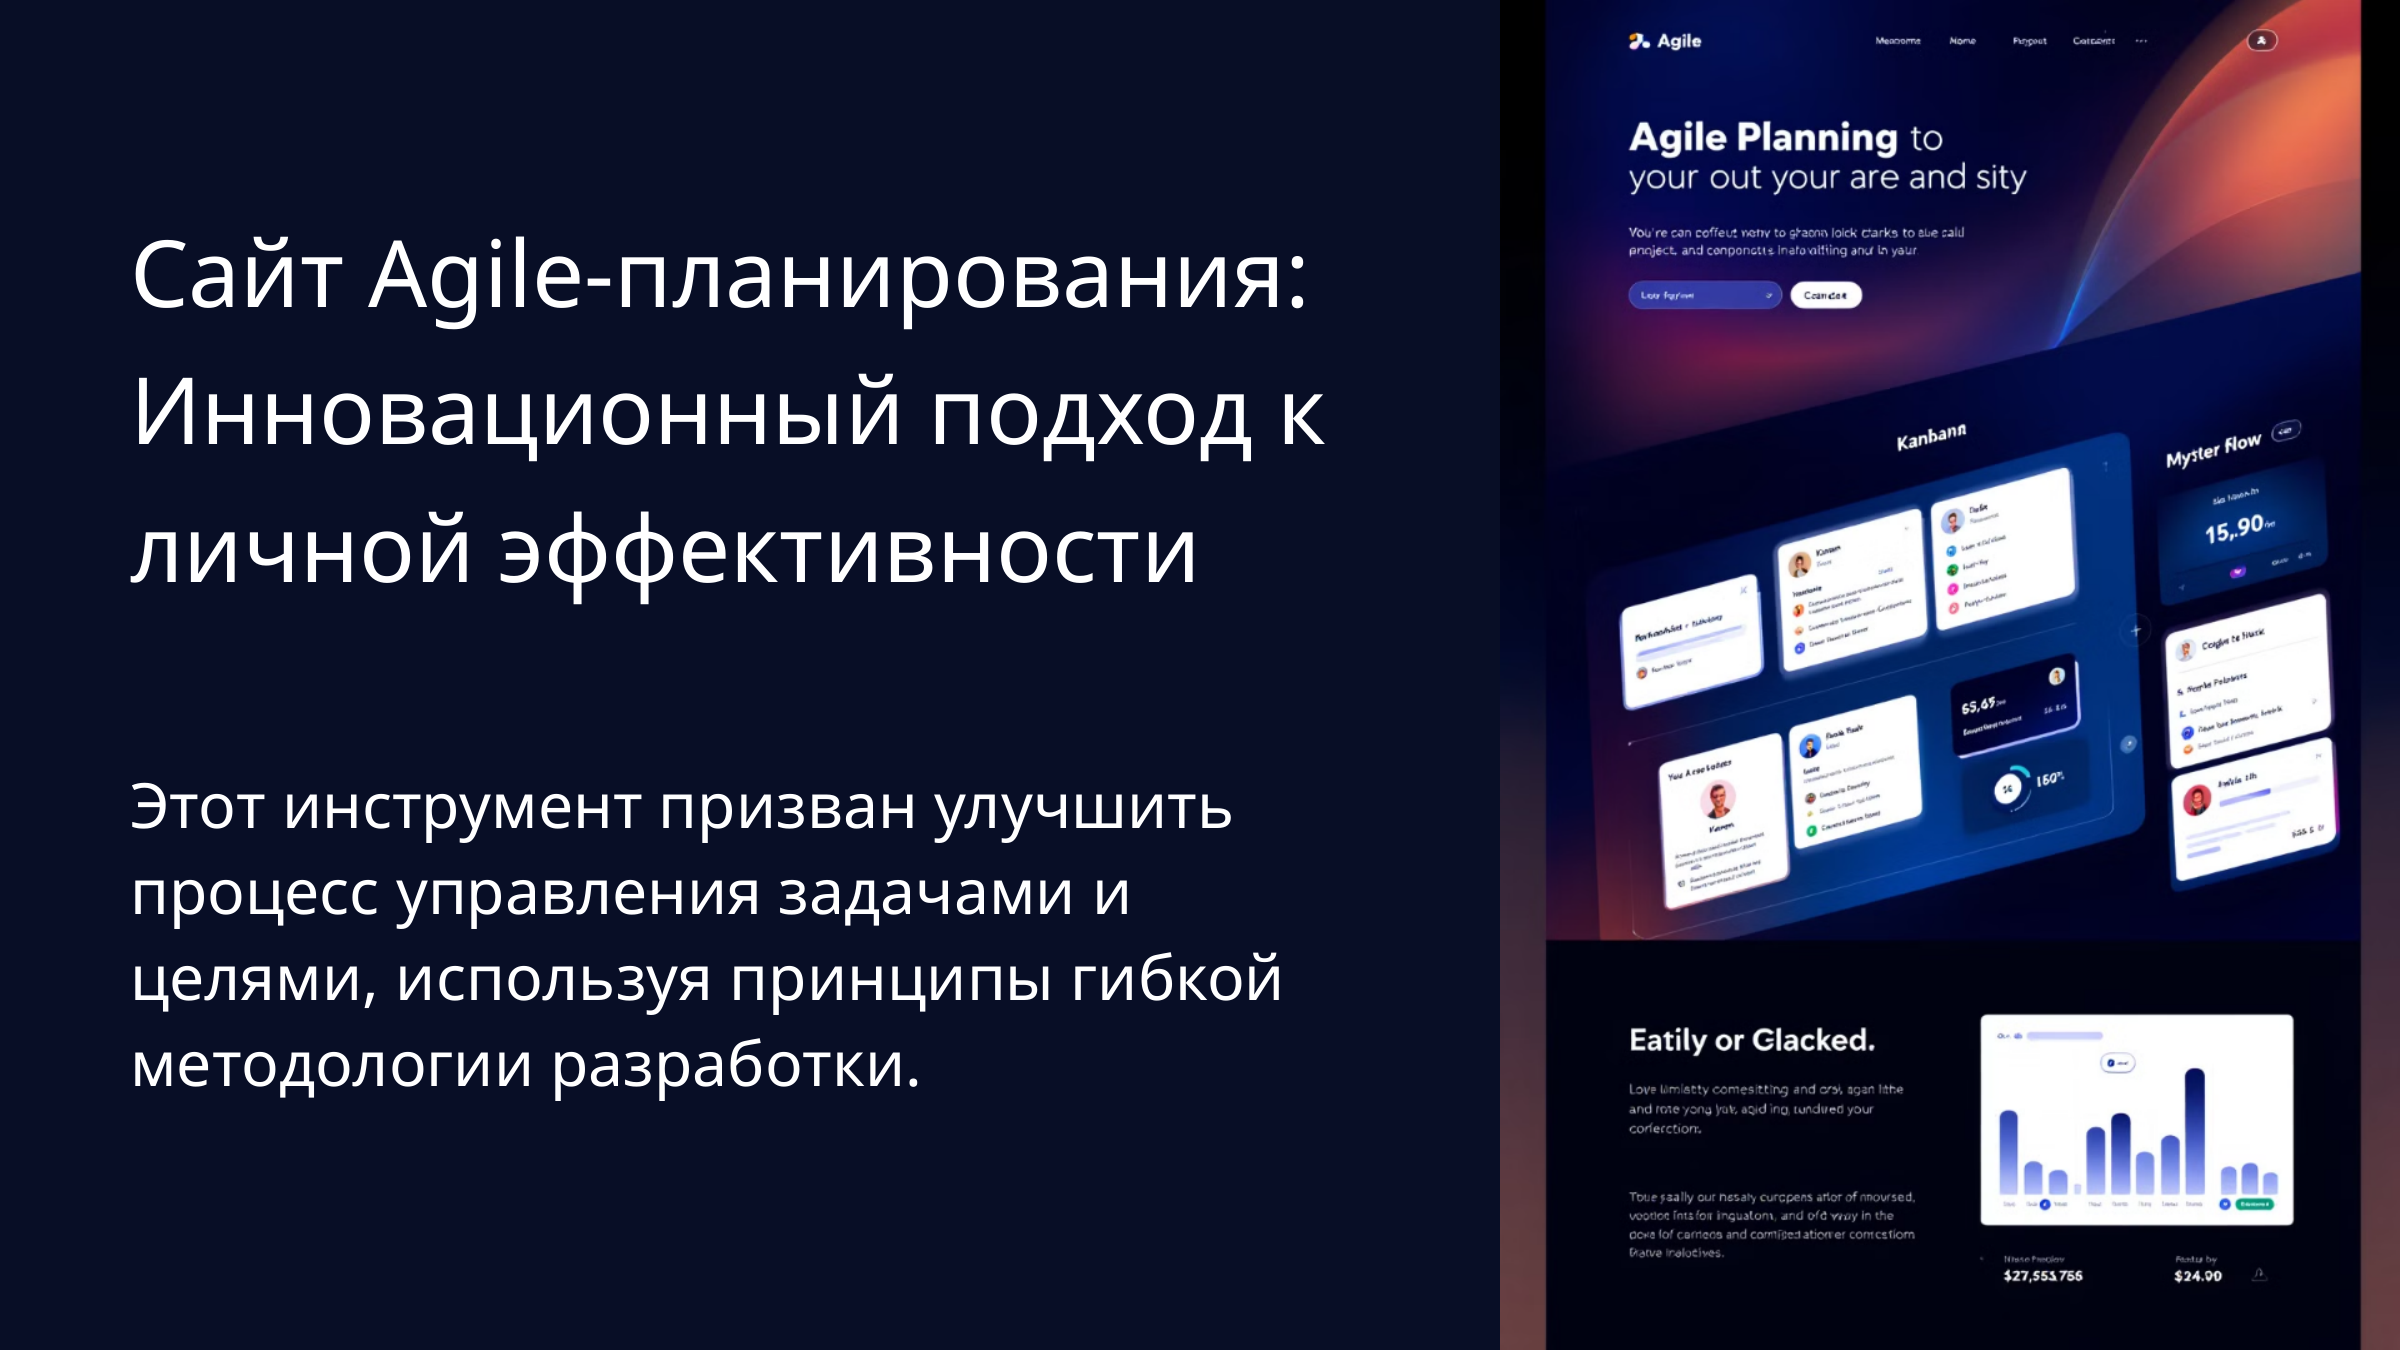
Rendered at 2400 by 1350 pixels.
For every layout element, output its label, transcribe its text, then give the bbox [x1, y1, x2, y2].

text_box Этот инструмент призван улучшить процесс управления задачами и целями, используя принципы гибкой методологии разработки. [130, 754, 1370, 1112]
picture [1499, 0, 2400, 1350]
text_box Сайт Agile-планирования: Инновационный подход к личной эффективности [130, 187, 1370, 537]
